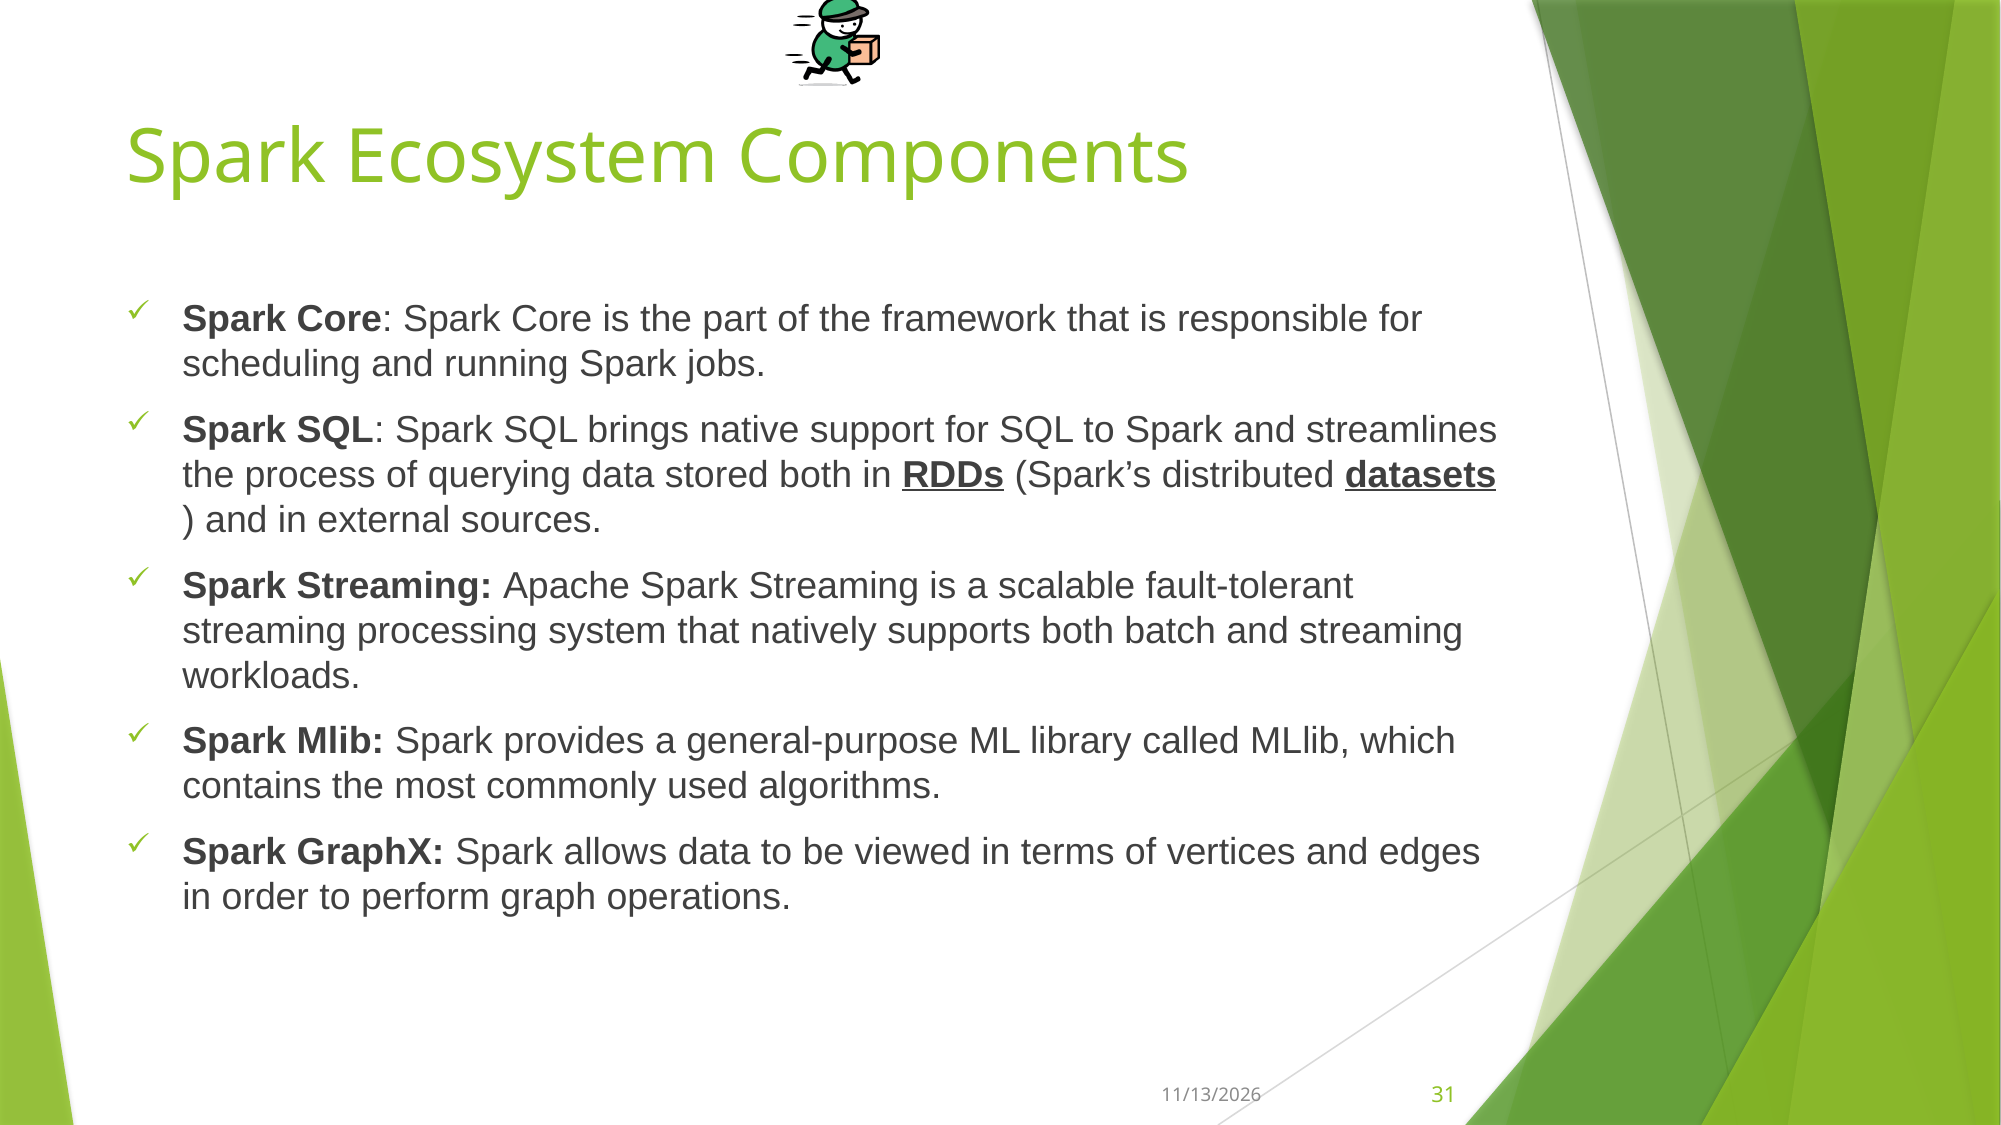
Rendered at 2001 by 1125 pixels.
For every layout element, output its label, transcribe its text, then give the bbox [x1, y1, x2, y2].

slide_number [1126, 1065, 1277, 1125]
title Spark Ecosystem Components [111, 99, 1522, 286]
list Spark Core: Spark Core is the part of the framework that is responsible for scheduling and running Spark jobs. Spark SQL: Spark SQL brings native support for SQL to Spark and streamlines the process of querying data stored both in RDDs (Spark’s distributed datasets) and in external sources. Spark Streaming: Apache Spark Streaming is a scalable fault-tolerant streaming processing system that natively supports both batch and streaming workloads. Spark Mlib: Spark provides a general-purpose ML library called MLlib, which contains the most commonly used algorithms. Spark GraphX: Spark allows data to be viewed in terms of vertices and edges in order to perform graph operations. [111, 286, 1522, 991]
picture [785, 0, 880, 86]
slide_number 31 [1359, 1065, 1472, 1125]
